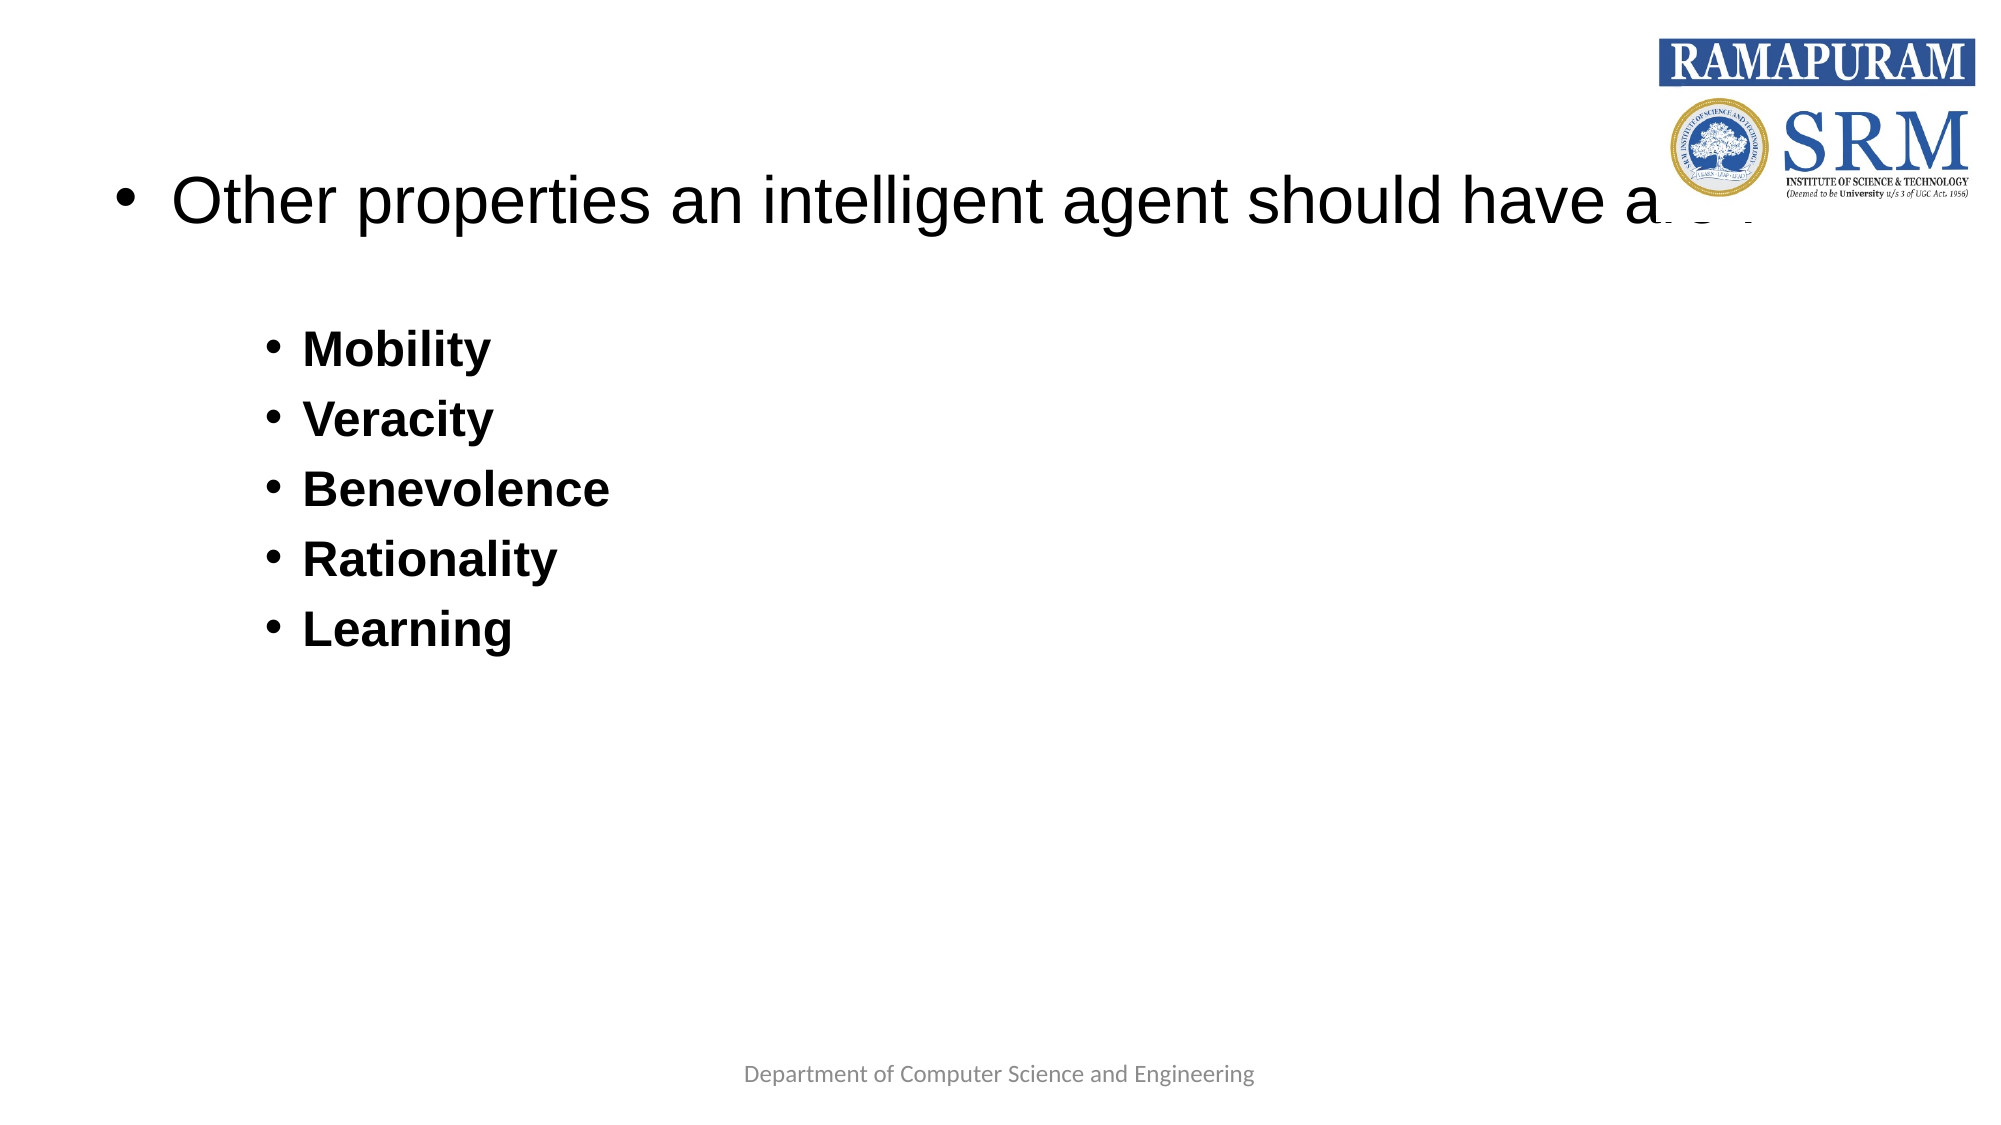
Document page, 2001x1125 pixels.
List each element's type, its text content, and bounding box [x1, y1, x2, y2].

picture [1656, 31, 1978, 222]
footer Department of Computer Science and Engineering [662, 1042, 1338, 1103]
list Other properties an intelligent agent should have are : Mobility Veracity Benevolence Rationality Learning [99, 55, 1900, 1006]
